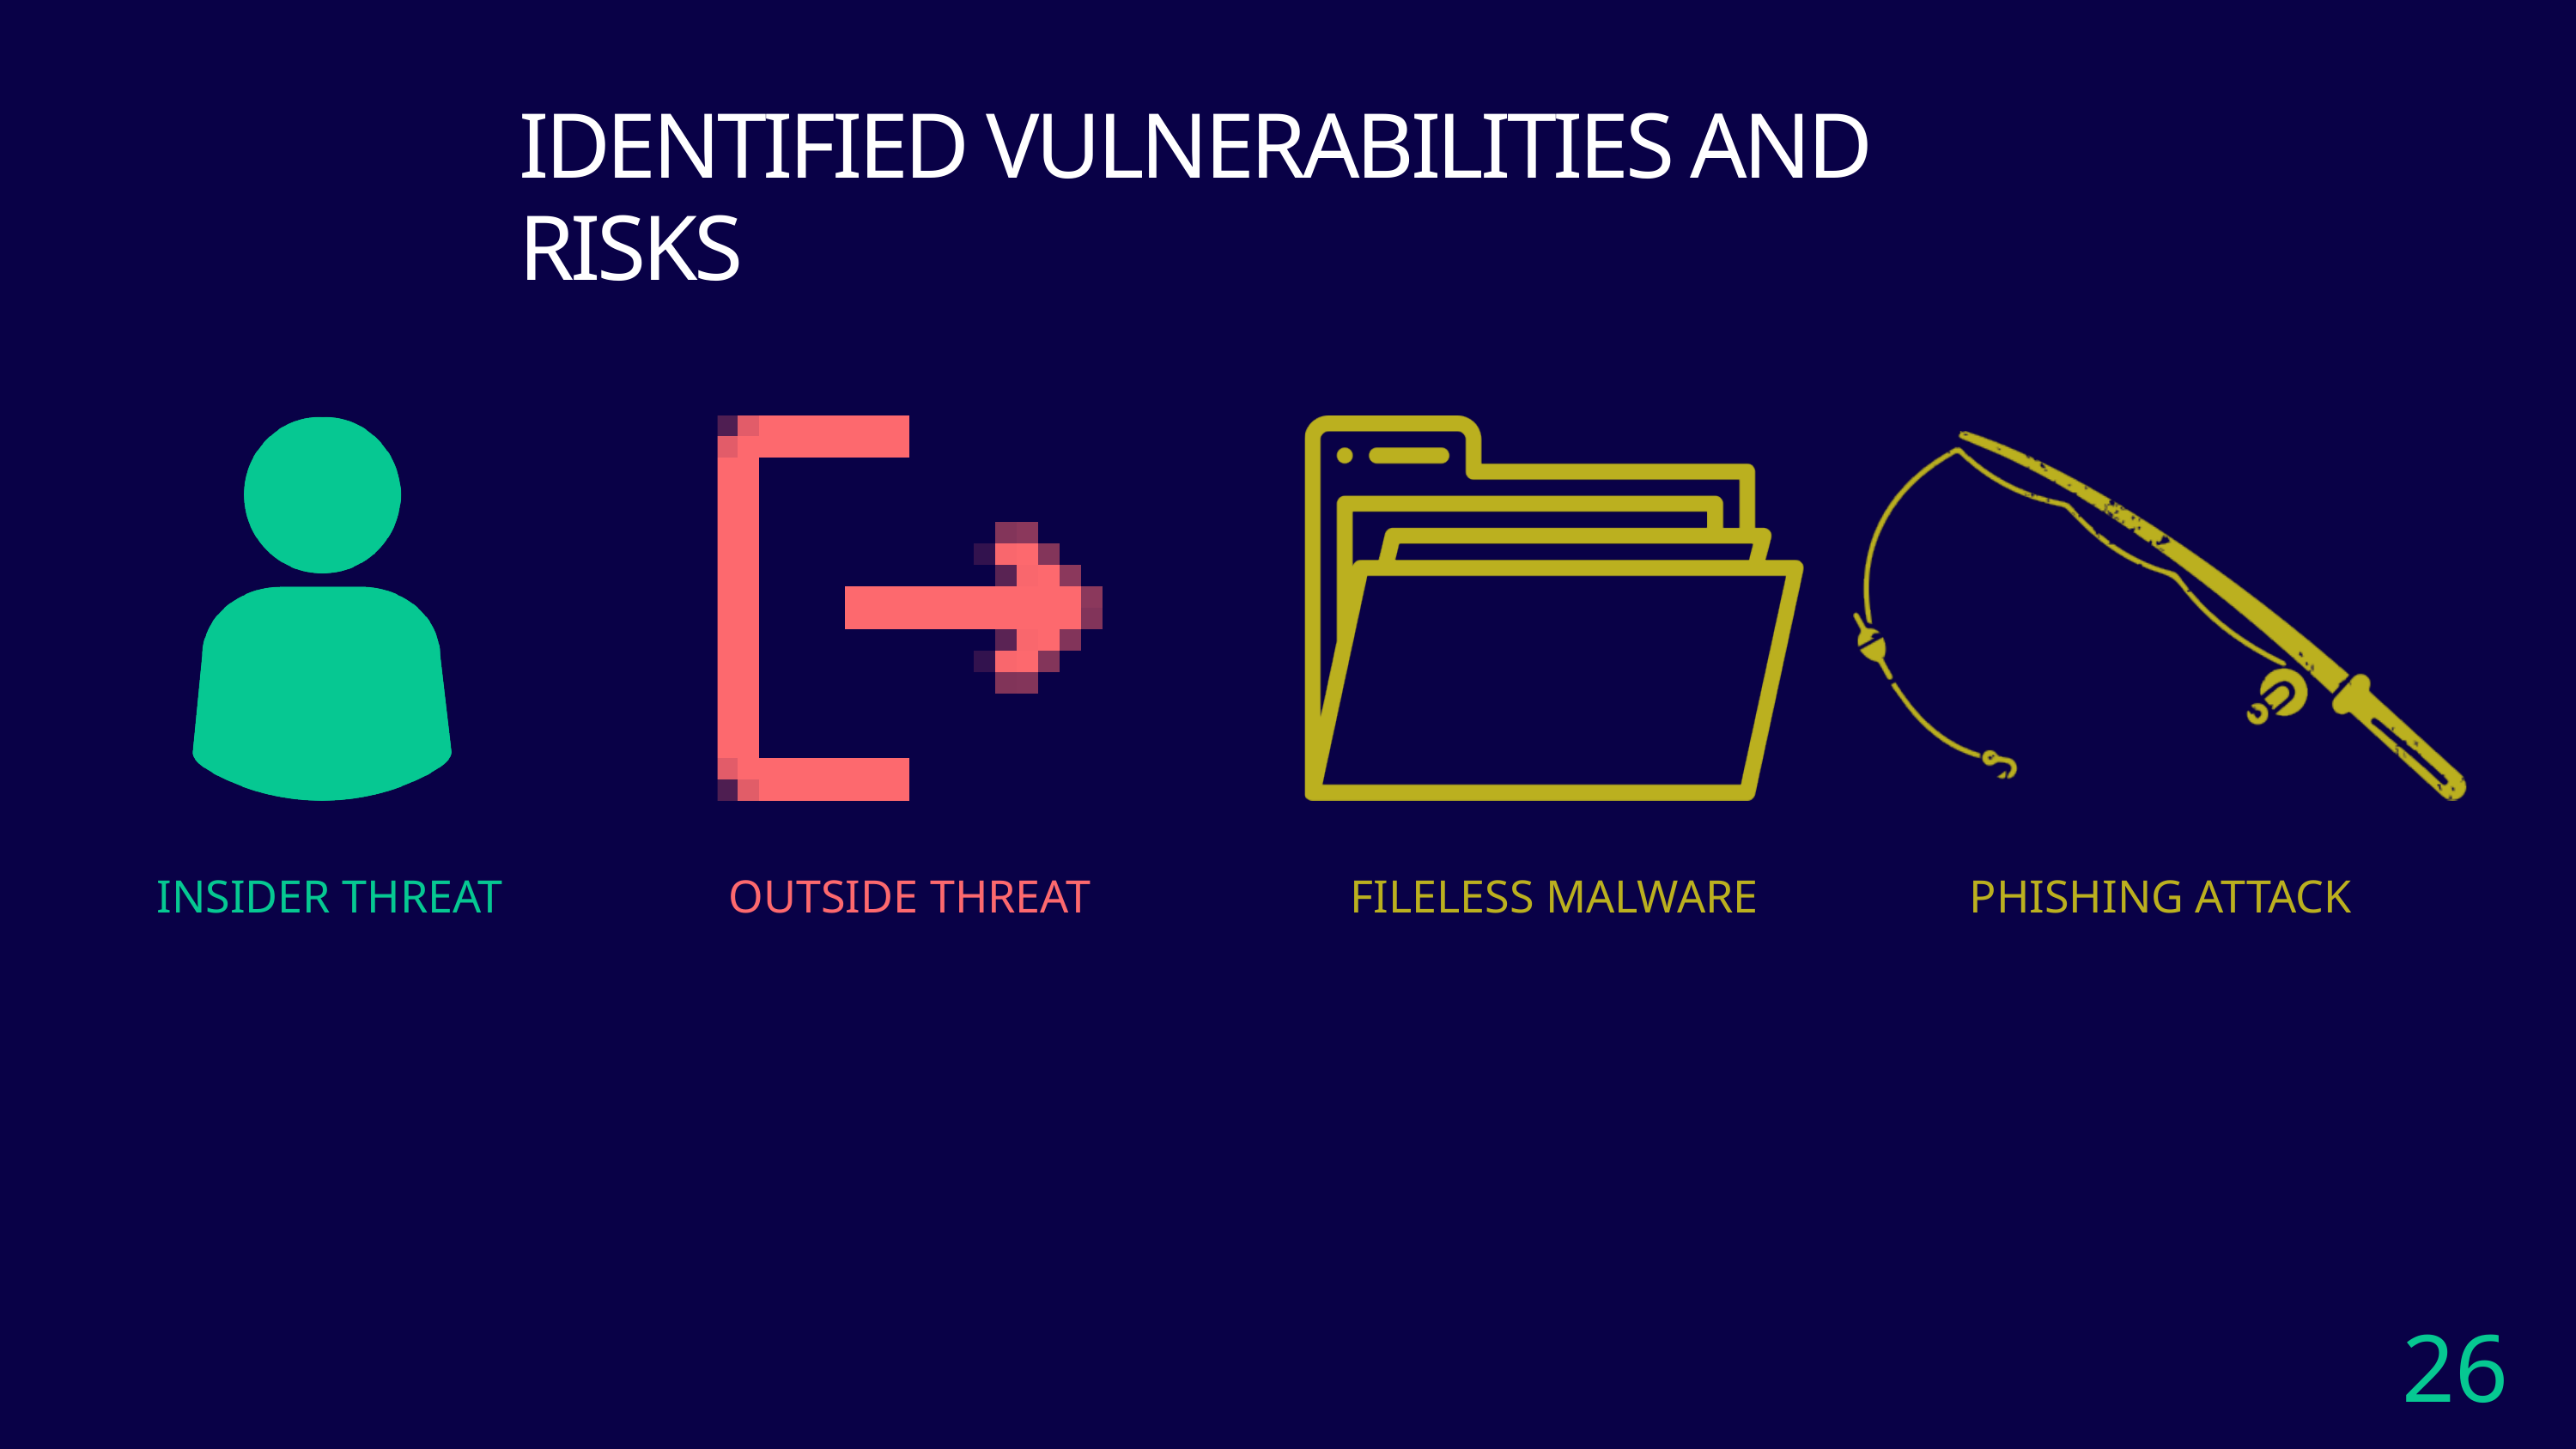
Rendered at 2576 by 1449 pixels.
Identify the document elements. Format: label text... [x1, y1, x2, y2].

text_box FILELESS MALWARE [1267, 859, 1842, 922]
text_box IDENTIFIED VULNERABILITIES AND RISKS [519, 94, 2078, 298]
text_box [1304, 415, 1805, 801]
text_box PHISHING ATTACK [1874, 859, 2448, 922]
text_box [1853, 431, 2469, 801]
text_box OUTSIDE THREAT [717, 859, 1103, 922]
text_box INSIDER THREAT [144, 859, 515, 922]
text_box [191, 415, 453, 801]
text_box 26 [2399, 1290, 2512, 1421]
text_box [717, 415, 1103, 801]
